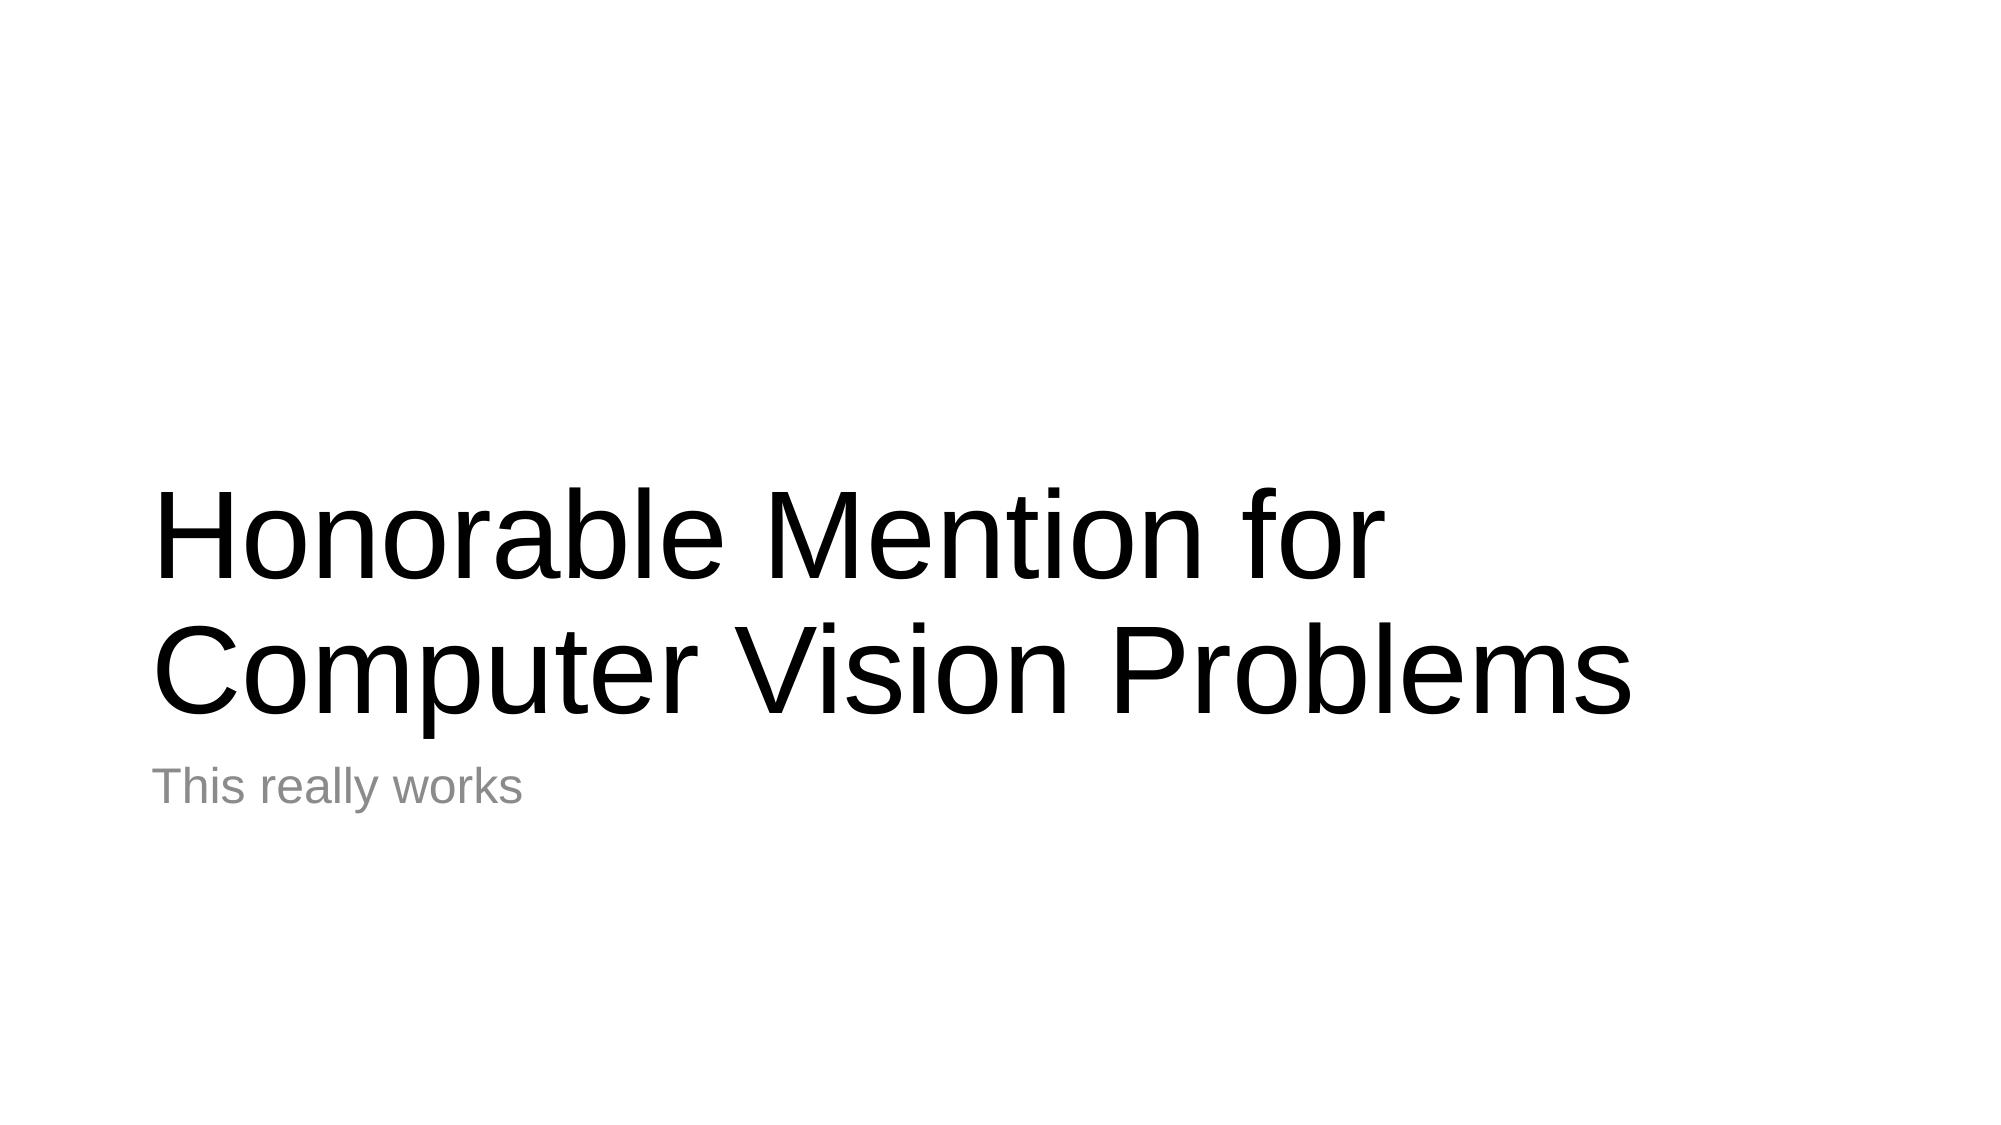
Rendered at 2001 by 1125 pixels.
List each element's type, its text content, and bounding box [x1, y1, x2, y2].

list This really works [136, 752, 1862, 999]
title Honorable Mention for Computer Vision Problems [136, 280, 1862, 749]
